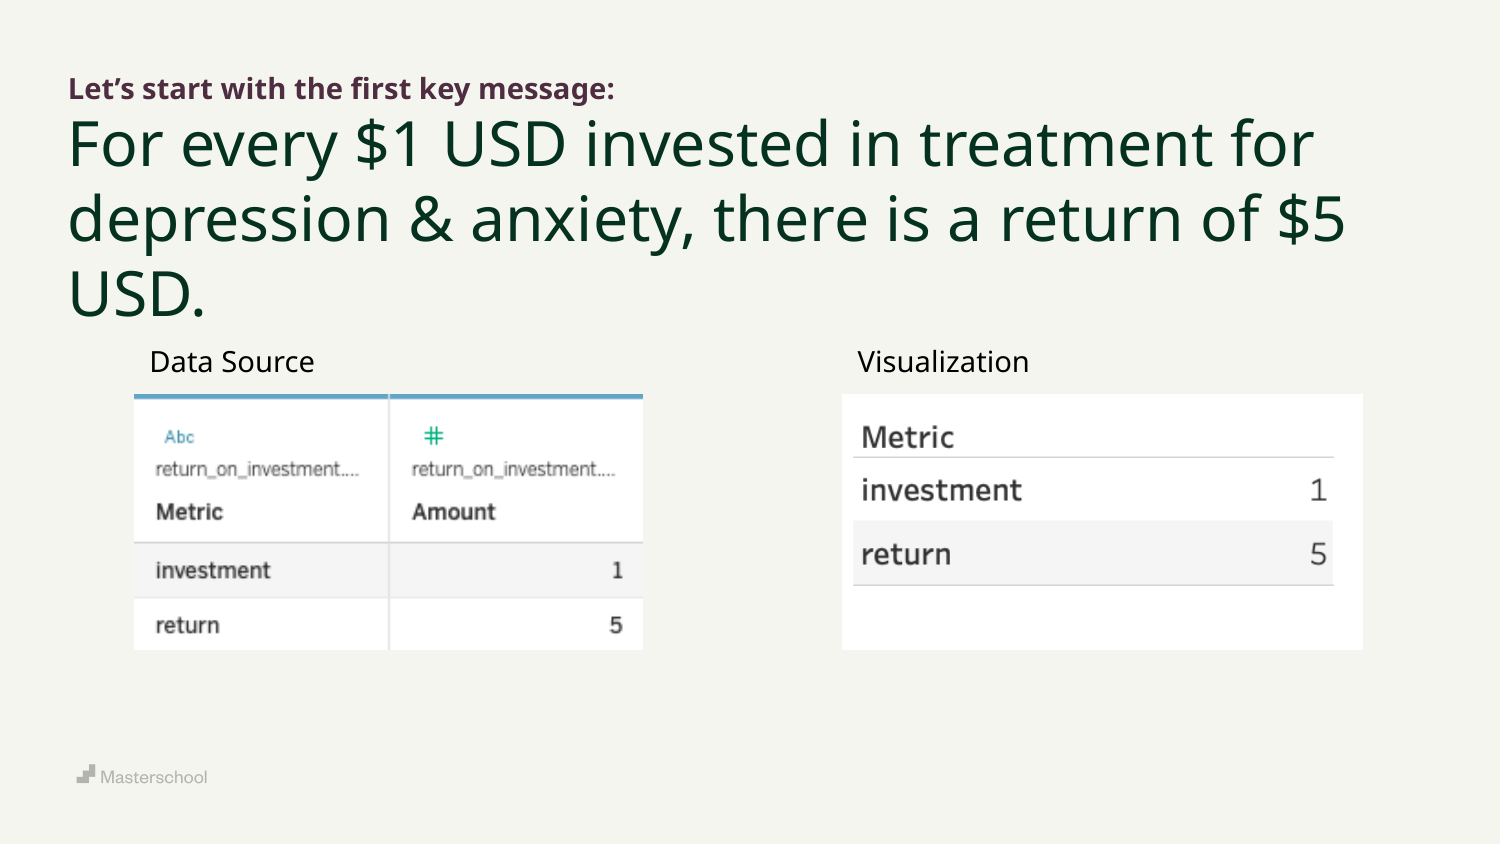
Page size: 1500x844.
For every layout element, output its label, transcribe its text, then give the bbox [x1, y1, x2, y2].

picture [134, 393, 643, 650]
picture [842, 393, 1364, 650]
picture [58, 751, 225, 802]
text_box For every $1 USD invested in treatment for depression & anxiety, there is a return of $5 USD. [67, 103, 1447, 272]
text_box Visualization [842, 328, 1200, 393]
text_box Let’s start with the first key message: [67, 60, 1447, 103]
text_box Data Source [134, 328, 492, 393]
